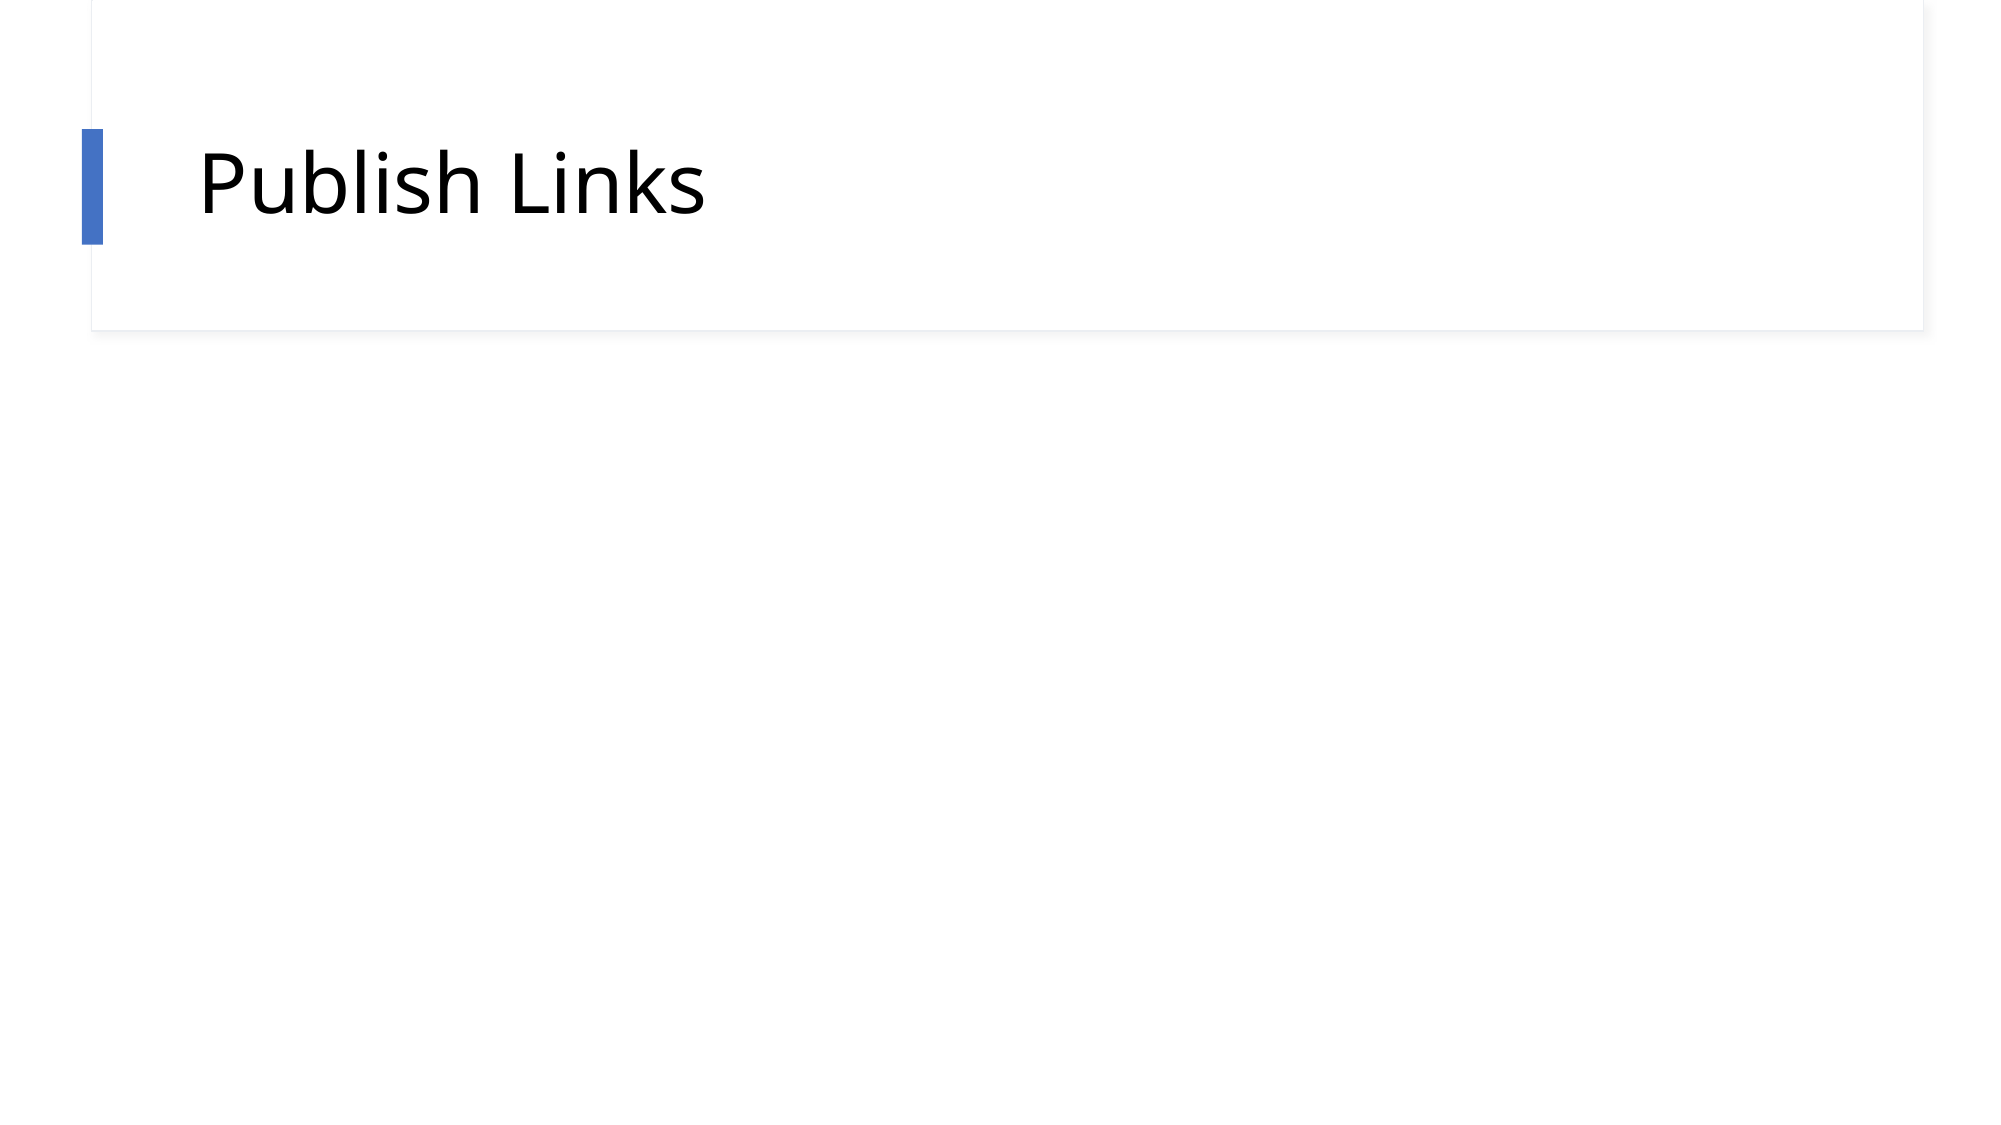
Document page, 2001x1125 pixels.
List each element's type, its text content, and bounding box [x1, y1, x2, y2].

title Publish Links [183, 90, 1851, 284]
